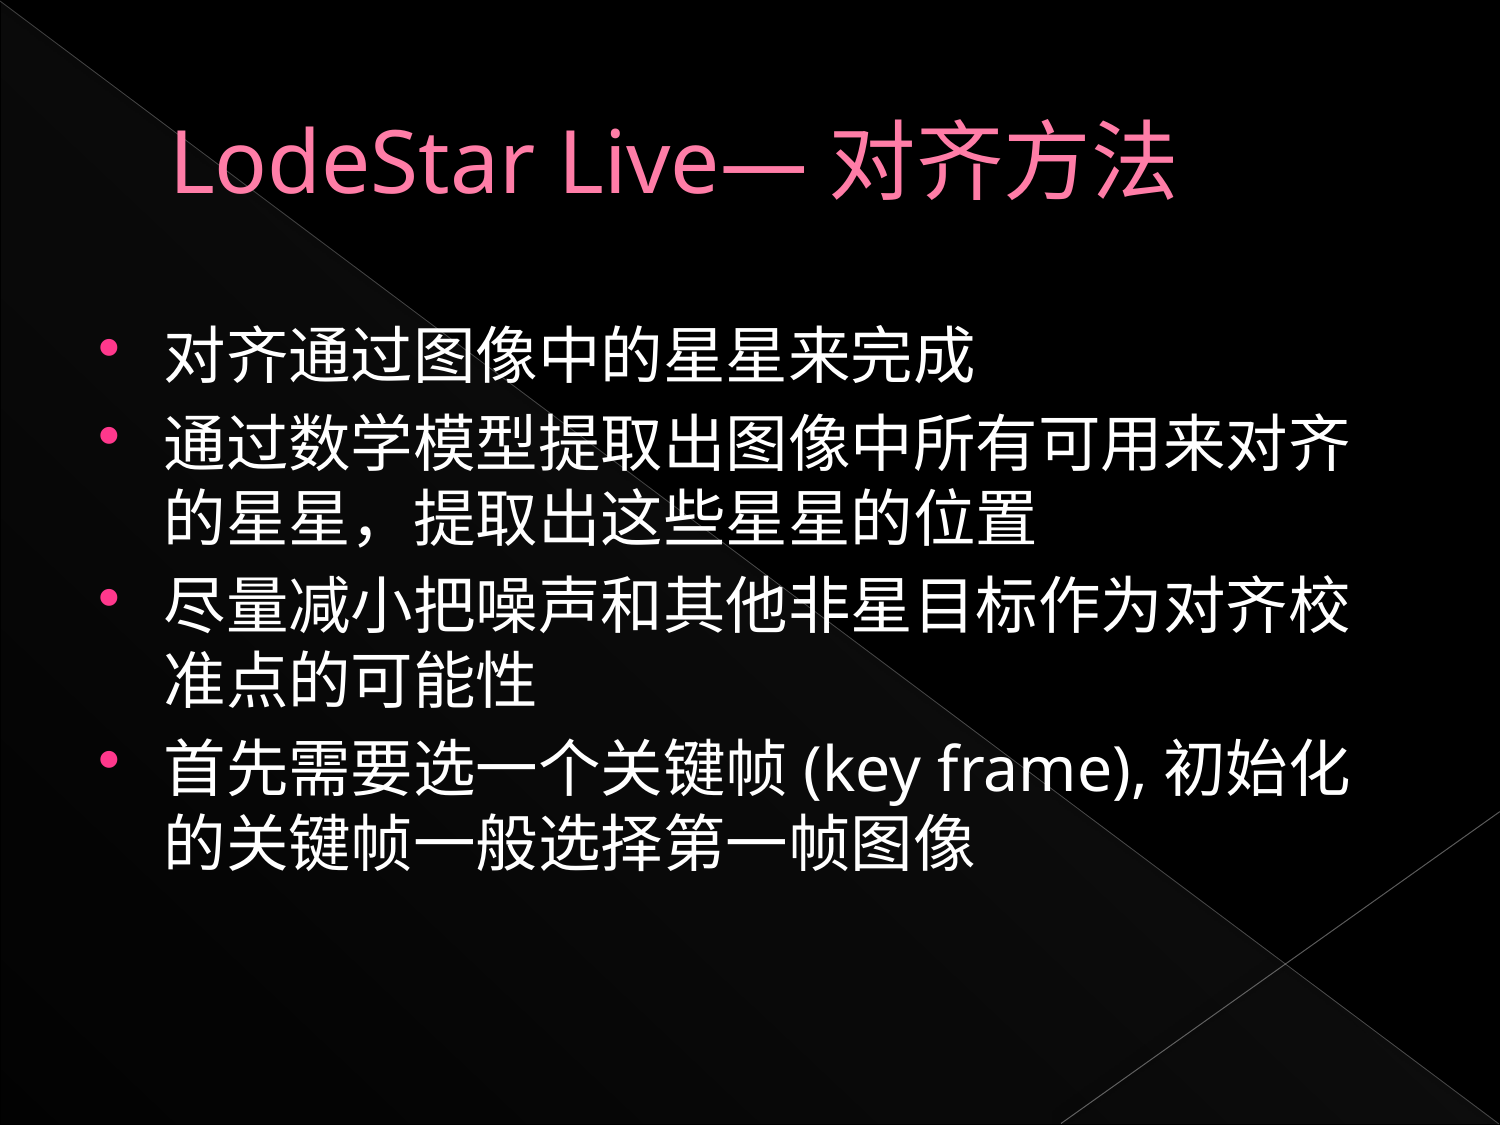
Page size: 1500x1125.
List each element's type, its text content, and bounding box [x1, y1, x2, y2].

title LodeStar Live—对齐方法 [75, 43, 1425, 274]
list 对齐通过图像中的星星来完成 通过数学模型提取出图像中所有可用来对齐的星星，提取出这些星星的位置 尽量减小把噪声和其他非星目标作为对齐校准点的可能性 首先需要选一个关键帧(key frame),初始化的关键帧一般选择第一帧图像 [75, 308, 1425, 1059]
